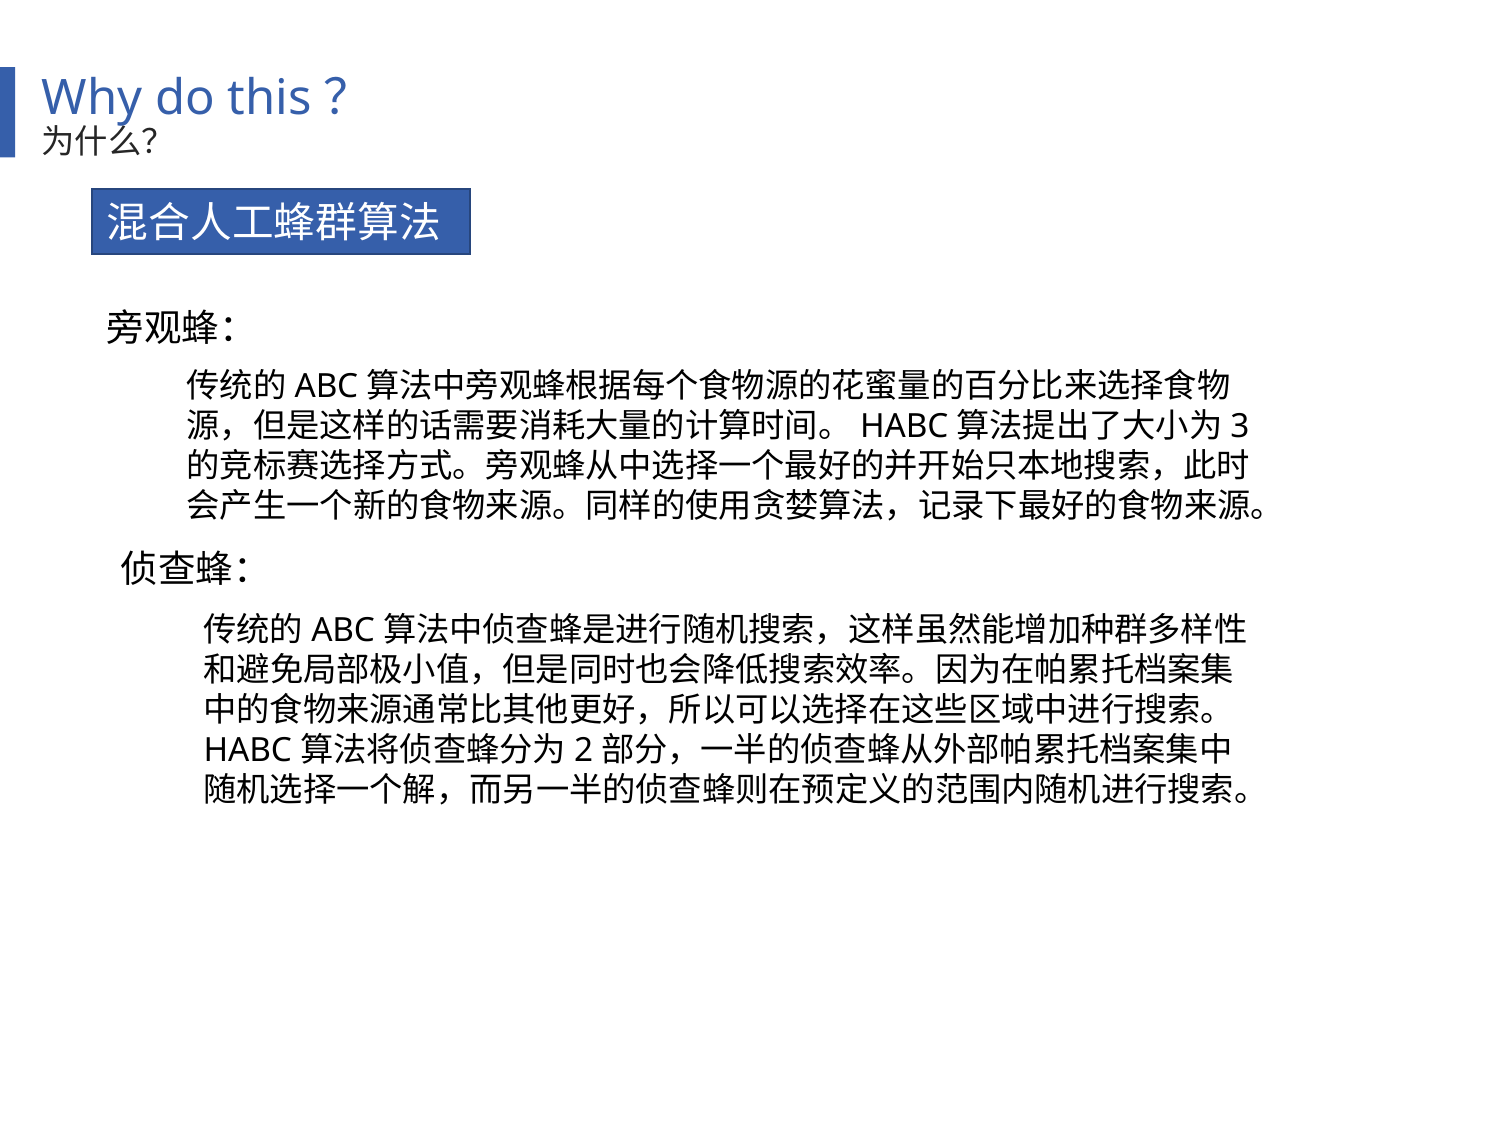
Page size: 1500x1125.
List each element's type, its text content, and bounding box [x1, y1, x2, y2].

text_box 混合人工蜂群算法 [91, 188, 471, 255]
text_box 旁观蜂： [92, 296, 432, 357]
text_box 传统的ABC算法中侦查蜂是进行随机搜索，这样虽然能增加种群多样性和避免局部极小值，但是同时也会降低搜索效率。因为在帕累托档案集中的食物来源通常比其他更好，所以可以选择在这些区域中进行搜索。HABC算法将侦查蜂分为2部分，一半的侦查蜂从外部帕累托档案集中随机选择一个解，而另一半的侦查蜂则在预定义的范围内随机进行搜索。 [188, 601, 1266, 816]
list Why do this？ [26, 64, 834, 116]
text_box 传统的ABC算法中旁观蜂根据每个食物源的花蜜量的百分比来选择食物源，但是这样的话需要消耗大量的计算时间。HABC算法提出了大小为3的竞标赛选择方式。旁观蜂从中选择一个最好的并开始只本地搜索，此时会产生一个新的食物来源。同样的使用贪婪算法，记录下最好的食物来源。 [172, 356, 1269, 532]
text_box 侦查蜂： [106, 537, 869, 597]
list 为什么？ [26, 116, 834, 170]
